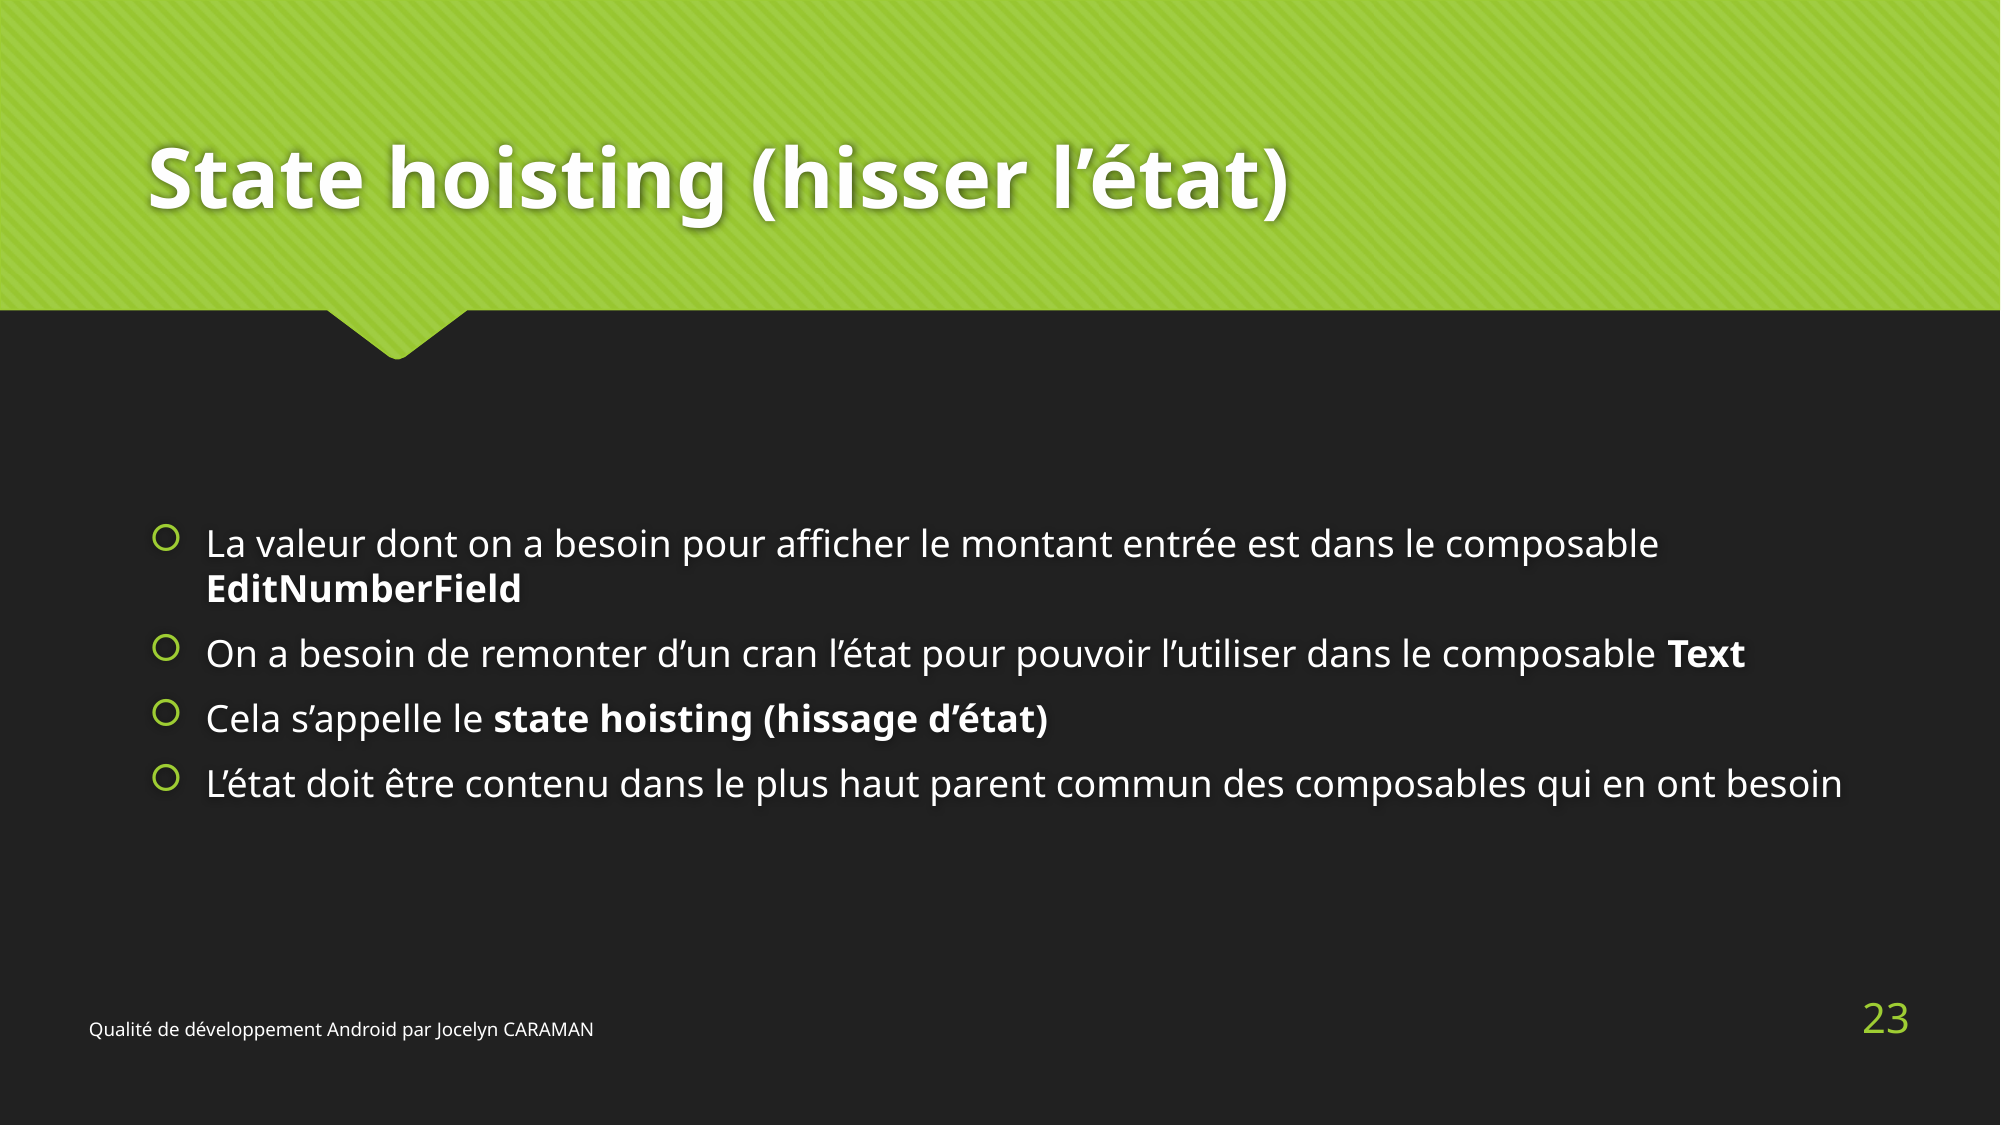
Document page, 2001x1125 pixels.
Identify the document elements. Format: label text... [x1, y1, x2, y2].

slide_number 23 [1751, 970, 1926, 1051]
list La valeur dont on a besoin pour afficher le montant entrée est dans le composable EditNumberField On a besoin de remonter d’un cran l’état pour pouvoir l’utiliser dans le composable Text Cela s’appelle le state hoisting (hissage d’état) L’état doit être contenu dans le plus haut parent commun des composables qui en ont besoin [134, 364, 1866, 962]
footer Qualité de développement Android par Jocelyn CARAMAN [74, 991, 1493, 1051]
title State hoisting (hisser l’état) [132, 73, 1868, 233]
